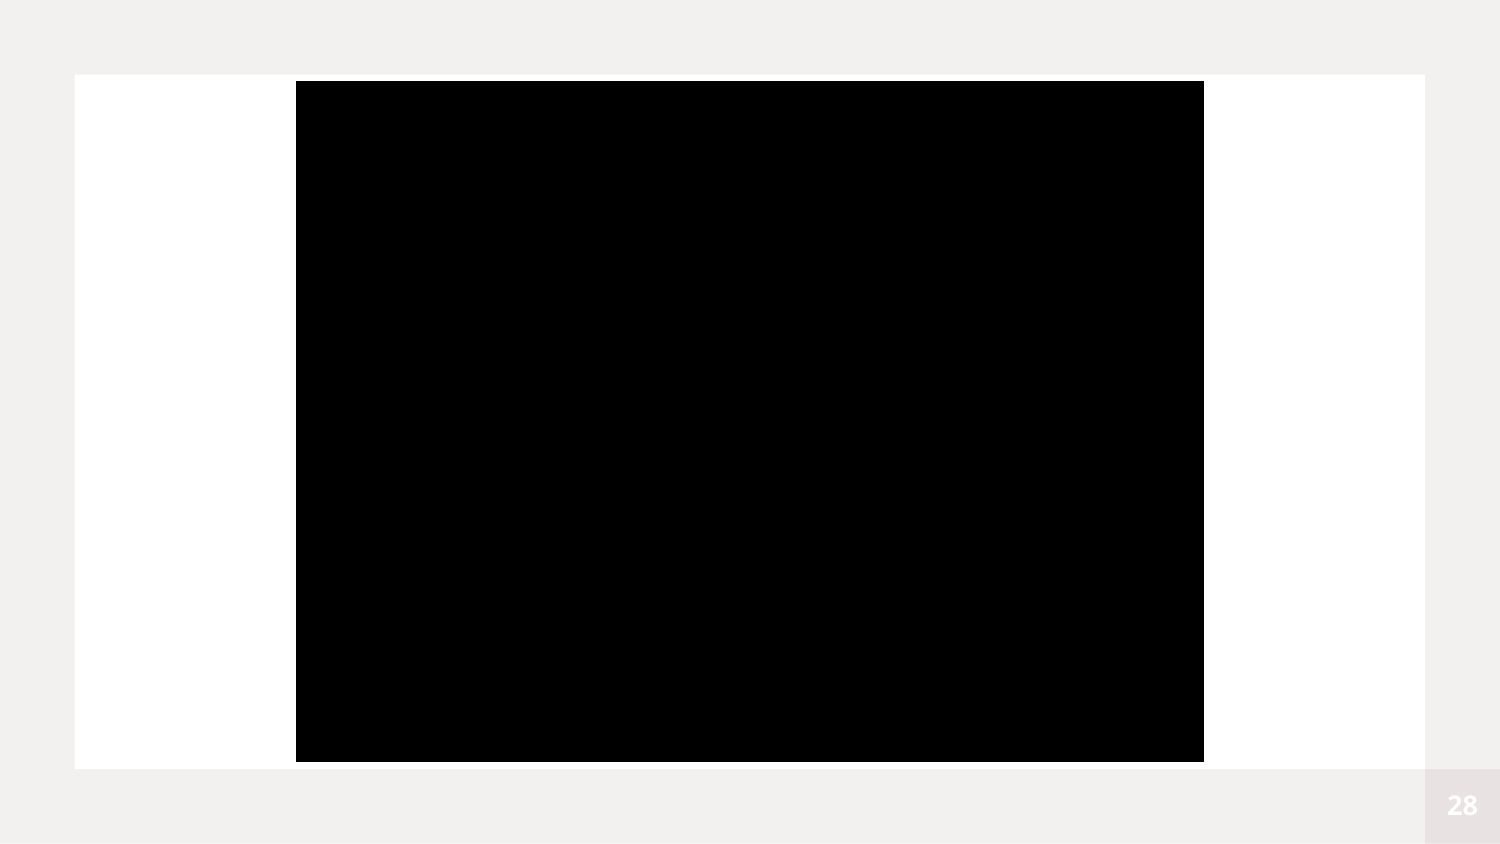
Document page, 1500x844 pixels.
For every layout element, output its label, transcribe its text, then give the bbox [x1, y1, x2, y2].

slide_number ‹#› [1425, 769, 1500, 844]
picture [296, 81, 1204, 762]
